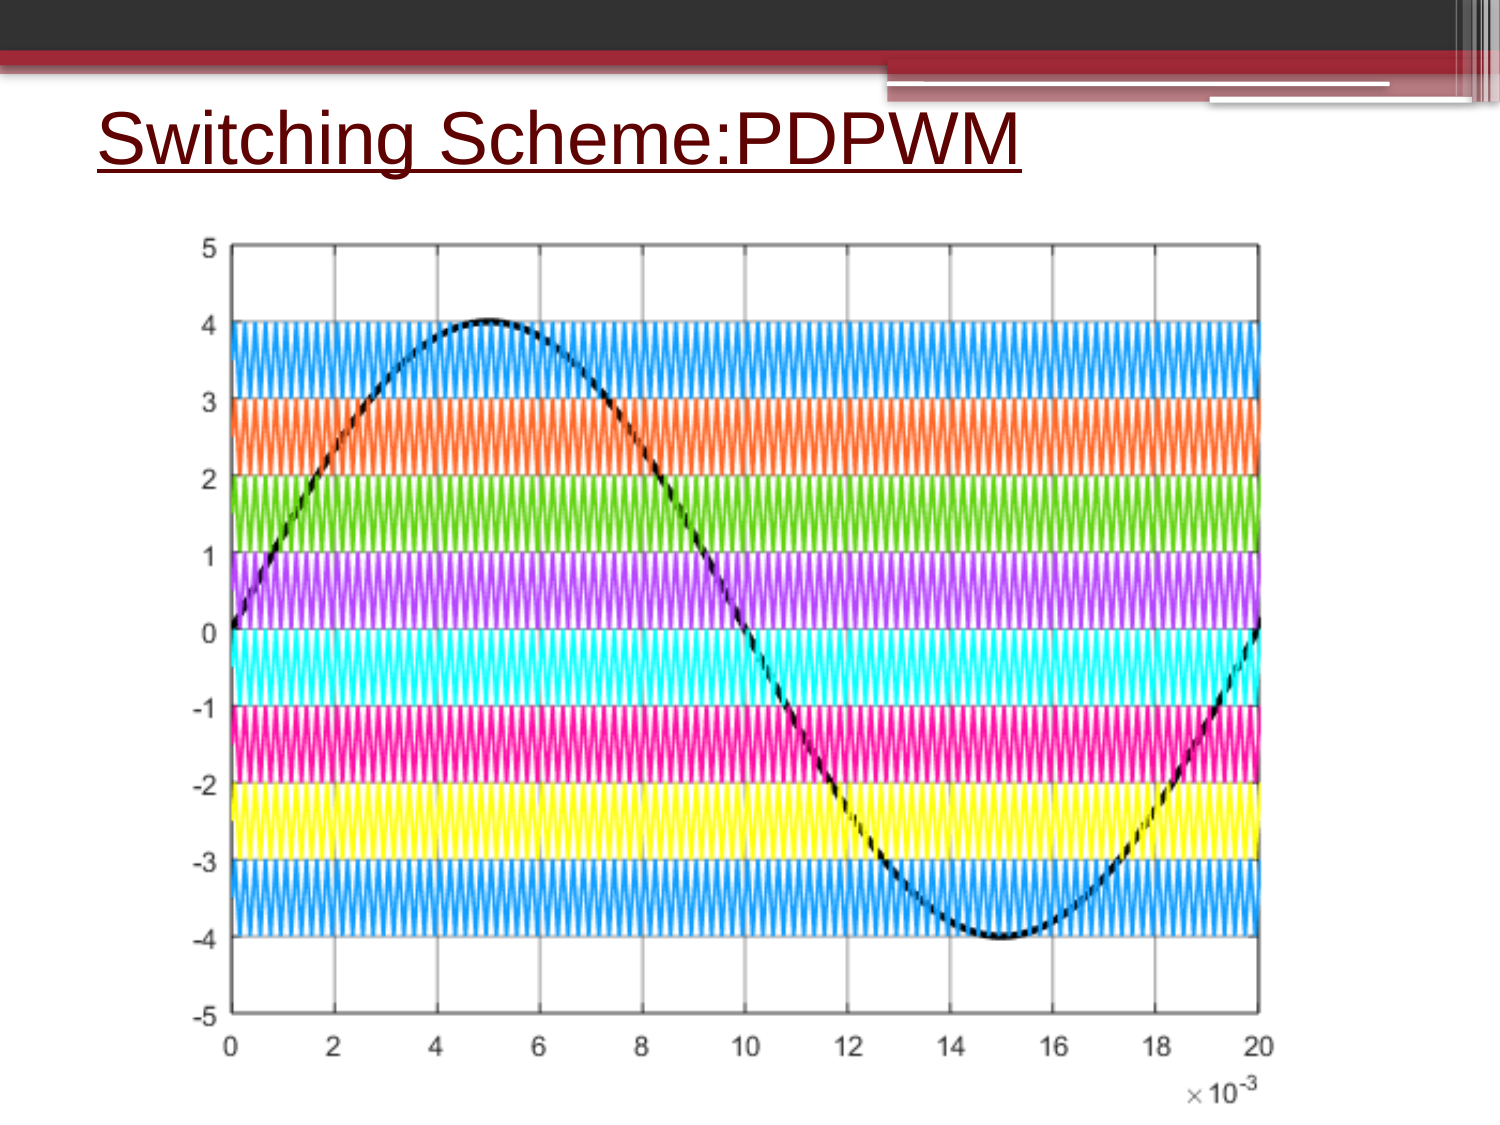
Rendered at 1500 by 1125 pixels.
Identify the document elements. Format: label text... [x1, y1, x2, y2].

picture [187, 222, 1300, 1125]
title Switching Scheme:PDPWM [82, 46, 1432, 222]
